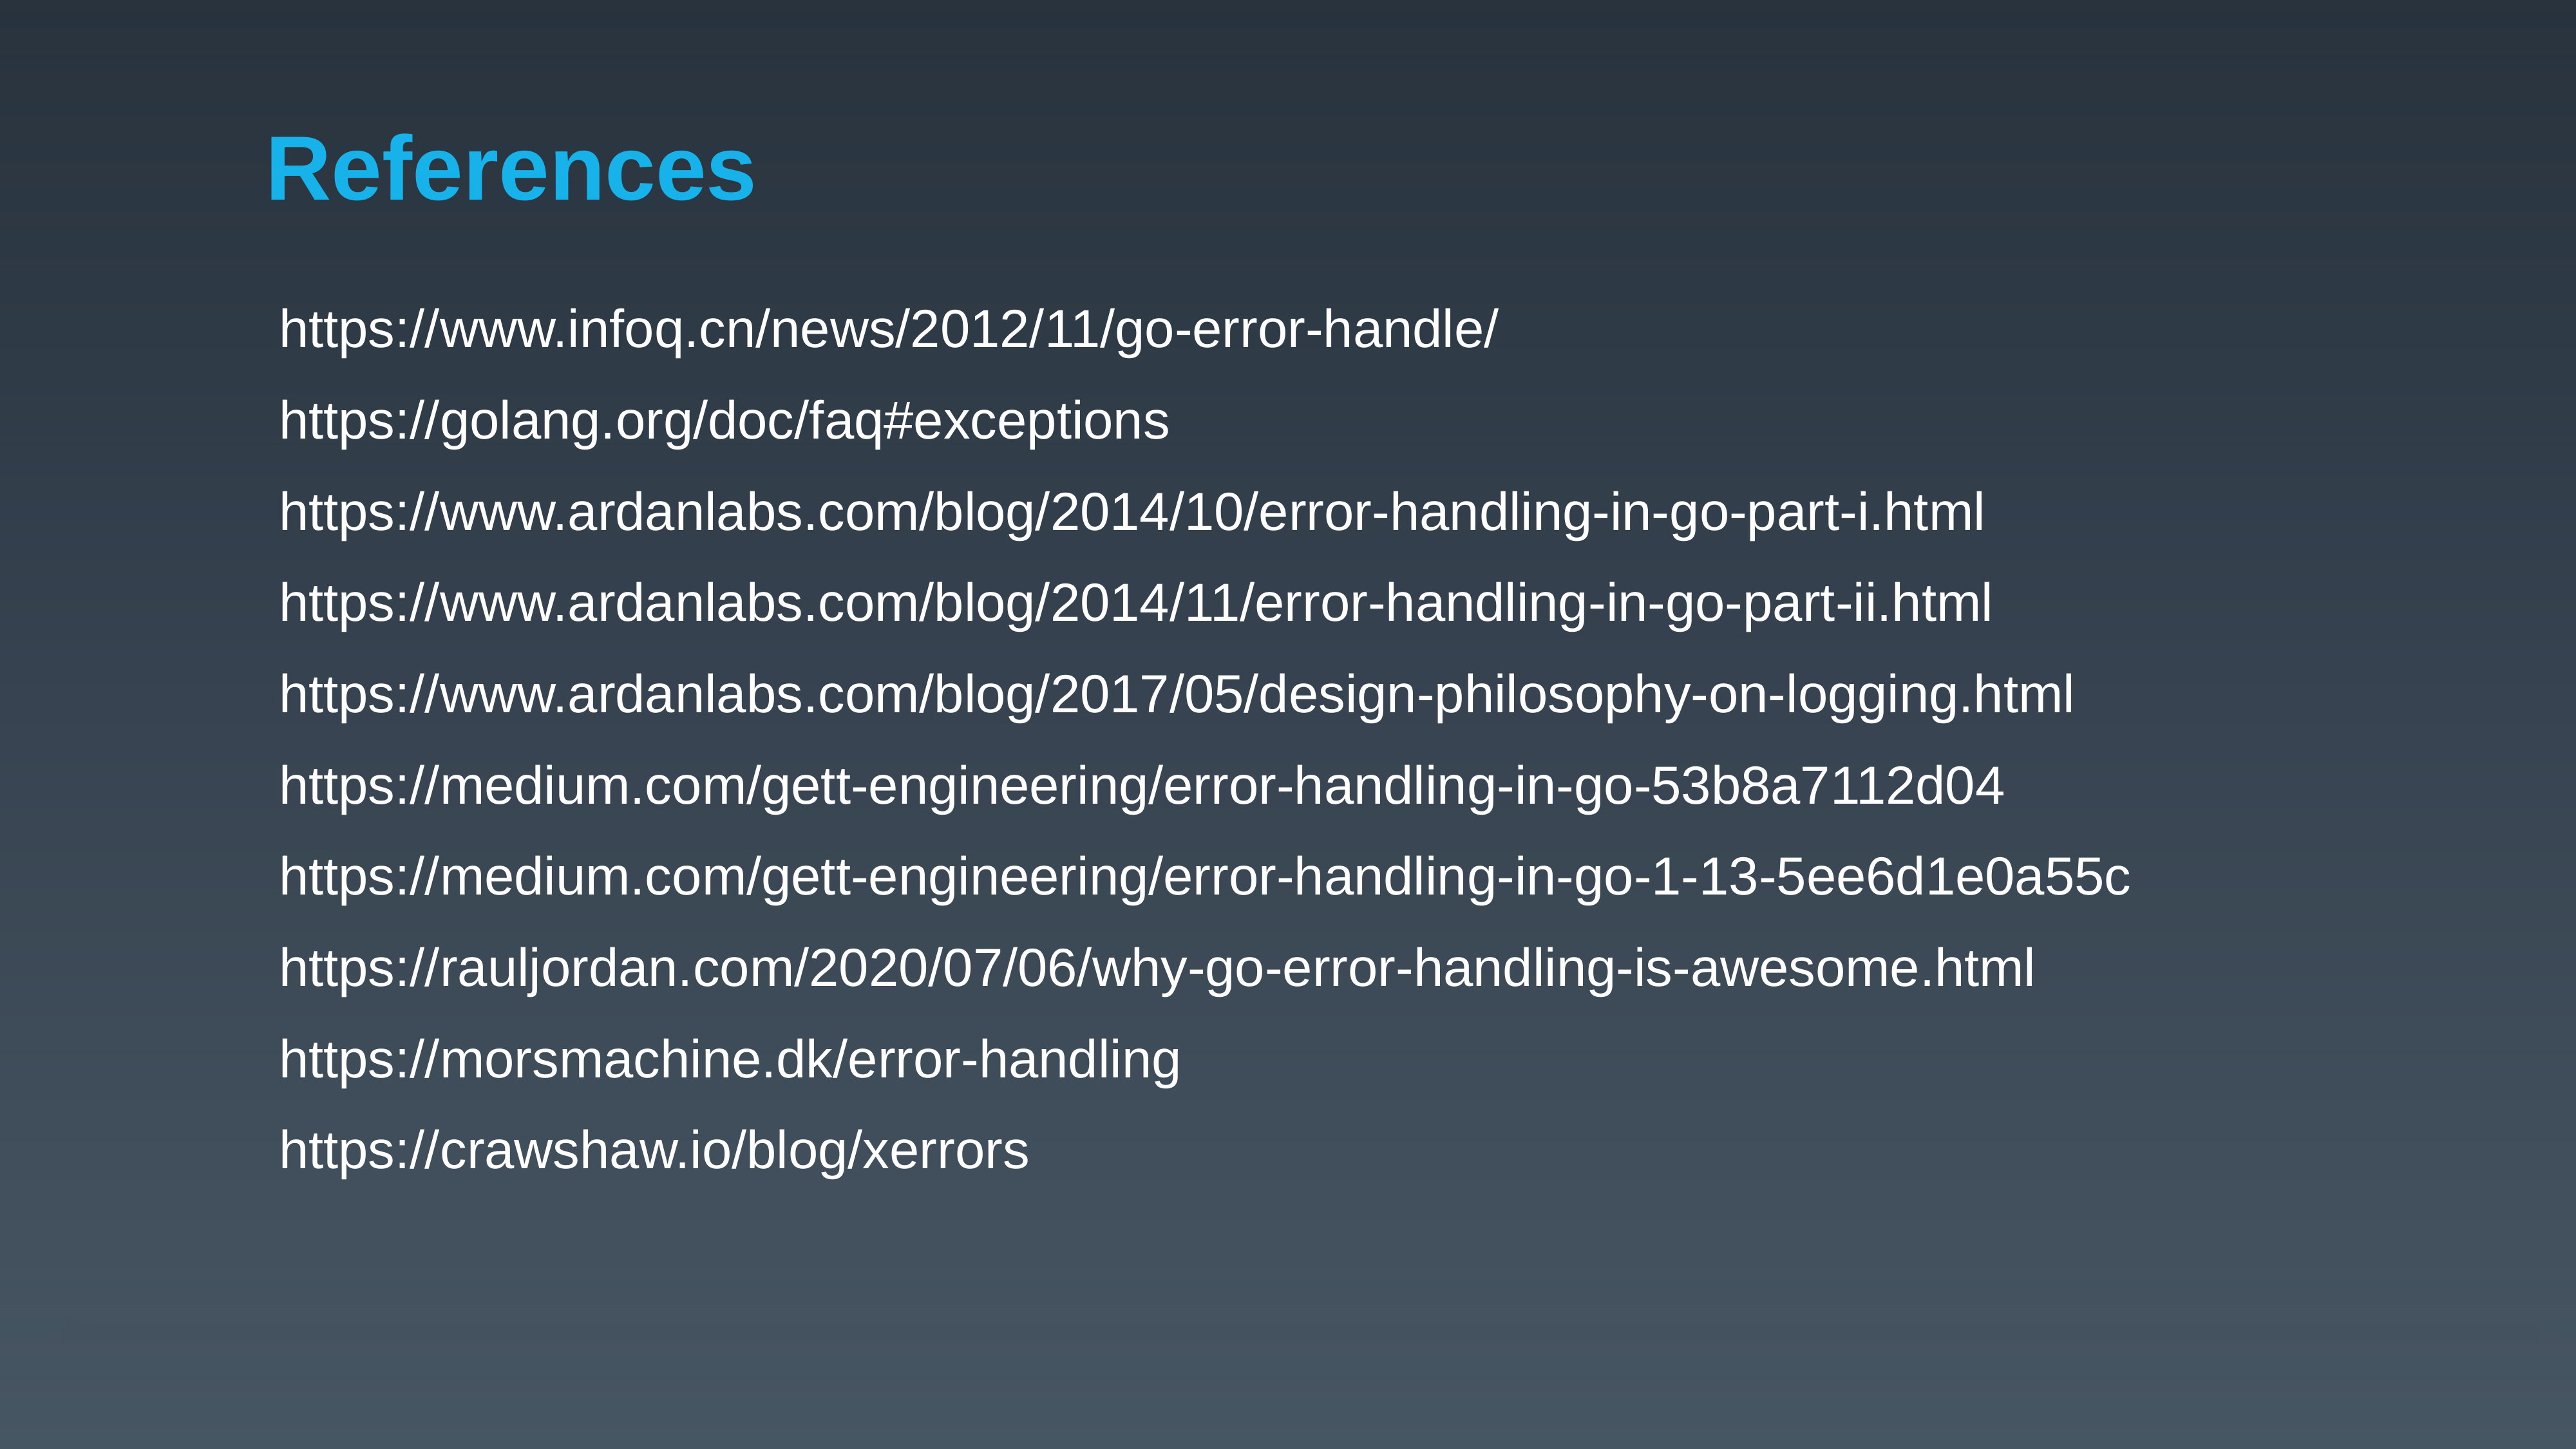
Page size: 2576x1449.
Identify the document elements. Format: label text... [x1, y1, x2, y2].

title References [260, 103, 2316, 243]
text_box https://www.infoq.cn/news/2012/11/go-error-handle/ https://golang.org/doc/faq#exceptions https://www.ardanlabs.com/blog/2014/10/error-handling-in-go-part-i.html https://www.ardanlabs.com/blog/2014/11/error-handling-in-go-part-ii.html https://www.ardanlabs.com/blog/2017/05/design-philosophy-on-logging.html https://medium.com/gett-engineering/error-handling-in-go-53b8a7112d04 https://medium.com/gett-engineering/error-handling-in-go-1-13-5ee6d1e0a55c https://rauljordan.com/2020/07/06/why-go-error-handling-is-awesome.html https://morsmachine.dk/error-handling https://crawshaw.io/blog/xerrors [273, 289, 2329, 1406]
picture [0, 0, 2576, 1449]
